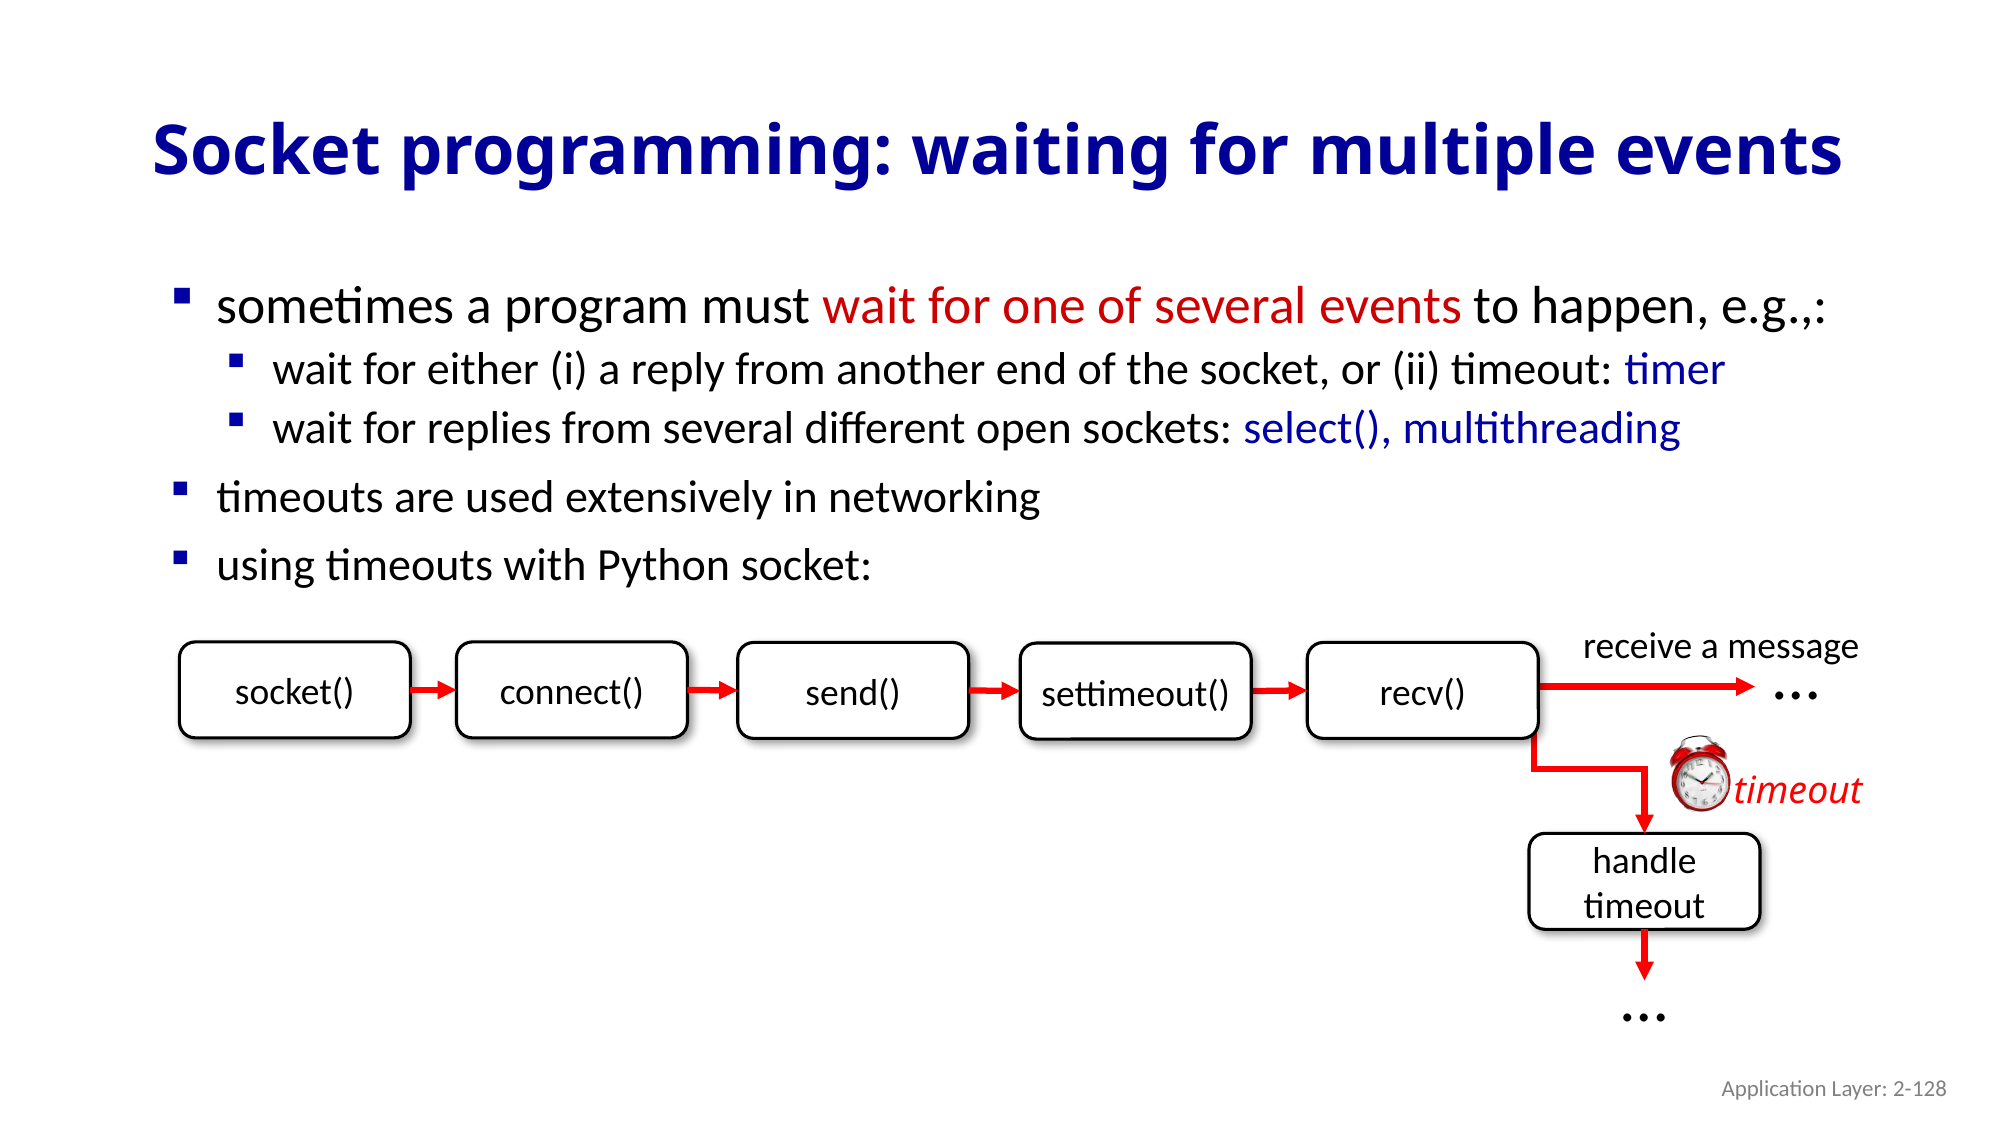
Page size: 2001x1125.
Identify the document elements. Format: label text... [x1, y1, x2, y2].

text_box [1529, 613, 1877, 721]
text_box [410, 641, 688, 738]
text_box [687, 642, 969, 739]
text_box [1528, 721, 1877, 1044]
text_box socket() [178, 640, 410, 739]
list sometimes a program must wait for one of several events to happen, e.g.,: wait for either (i) a reply from another end of the socket, or (ii) timeout: timer wait for replies from several different open sockets: select(), multithreading timeouts are used extensively in networking using timeouts with Python socket: [154, 269, 1901, 603]
title Socket programming: waiting for multiple events [137, 74, 1863, 221]
slide_number Application Layer: 2- [1512, 1056, 1963, 1117]
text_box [968, 643, 1252, 740]
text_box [1251, 642, 1539, 739]
